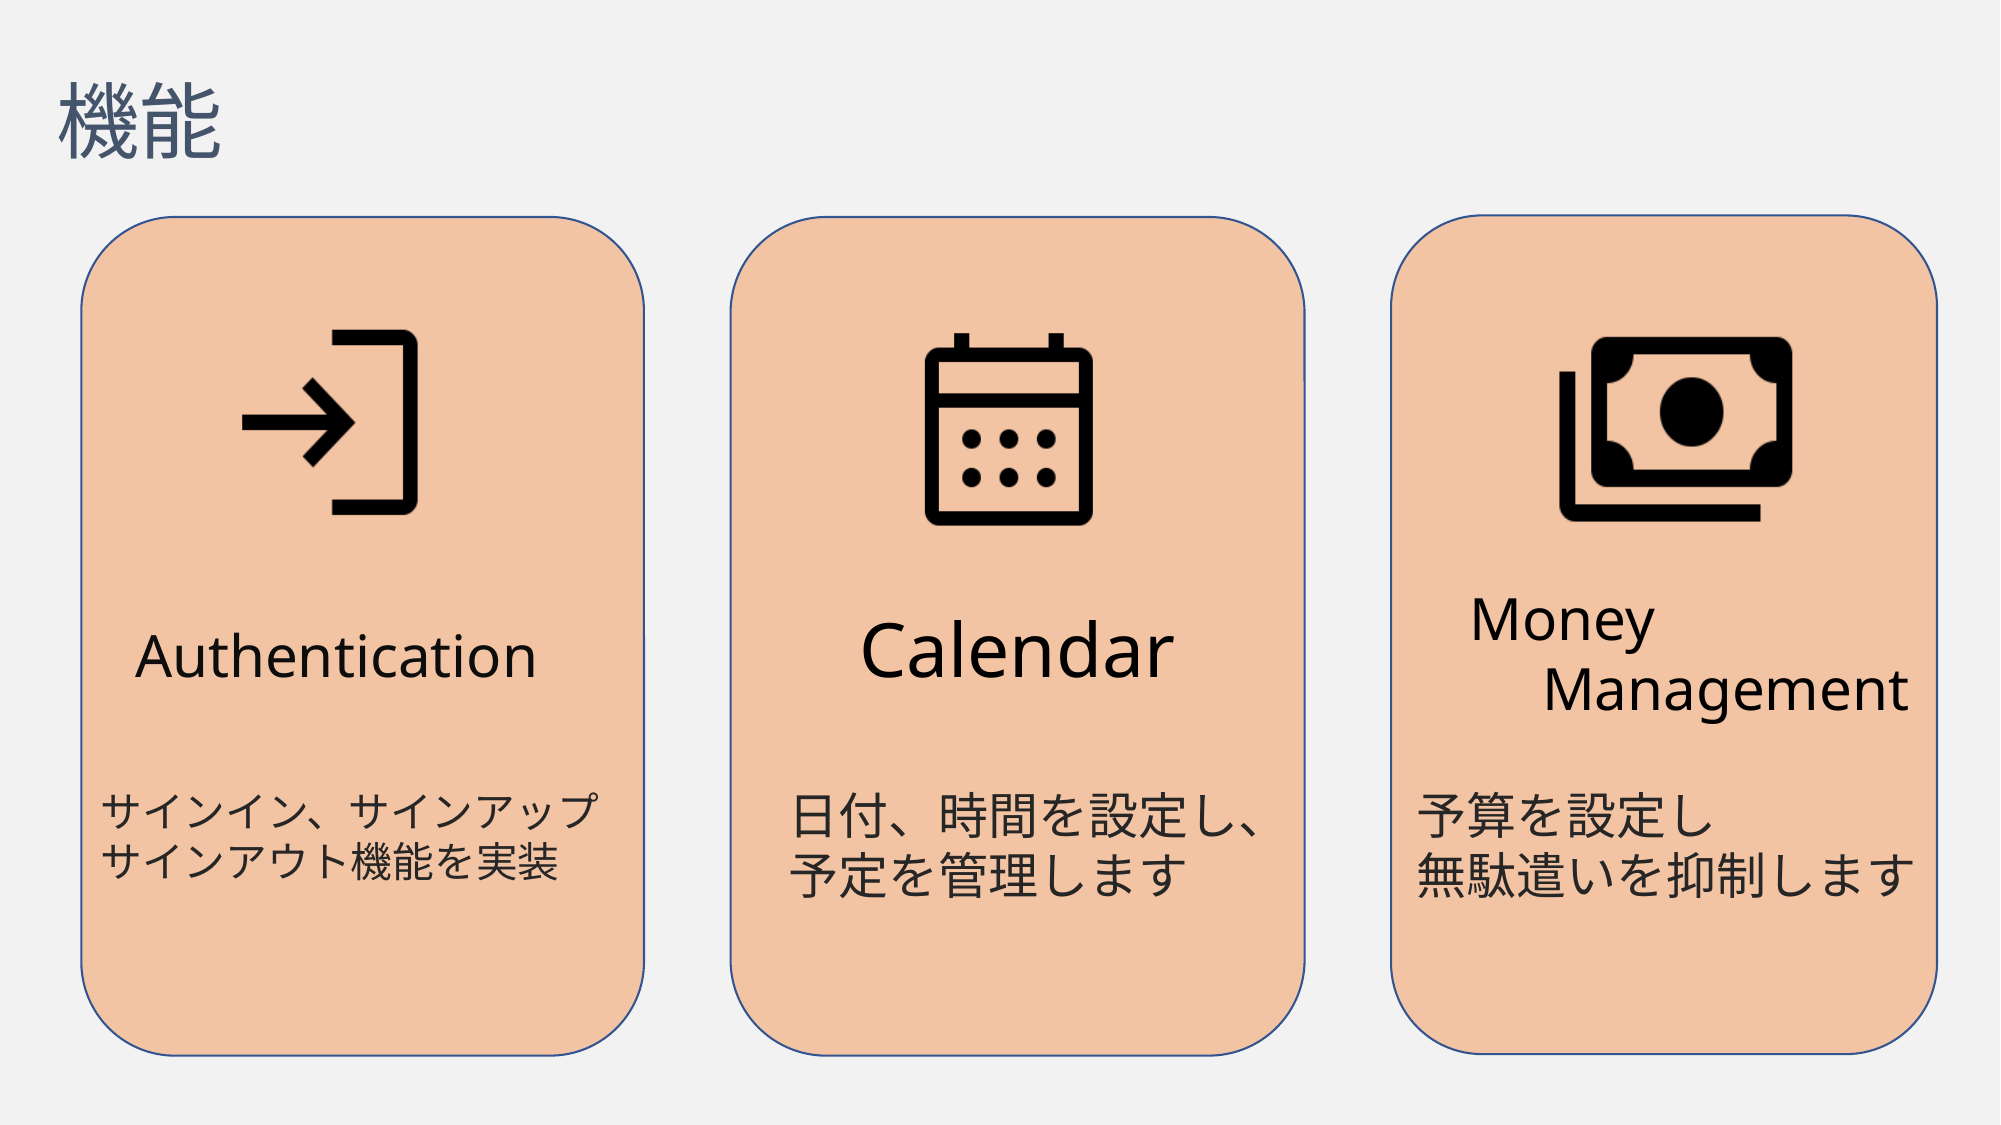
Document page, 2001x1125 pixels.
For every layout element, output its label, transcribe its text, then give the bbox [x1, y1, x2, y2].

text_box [730, 216, 1348, 1056]
title 機能 [41, 23, 300, 178]
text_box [1391, 215, 1948, 1055]
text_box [81, 216, 727, 1056]
